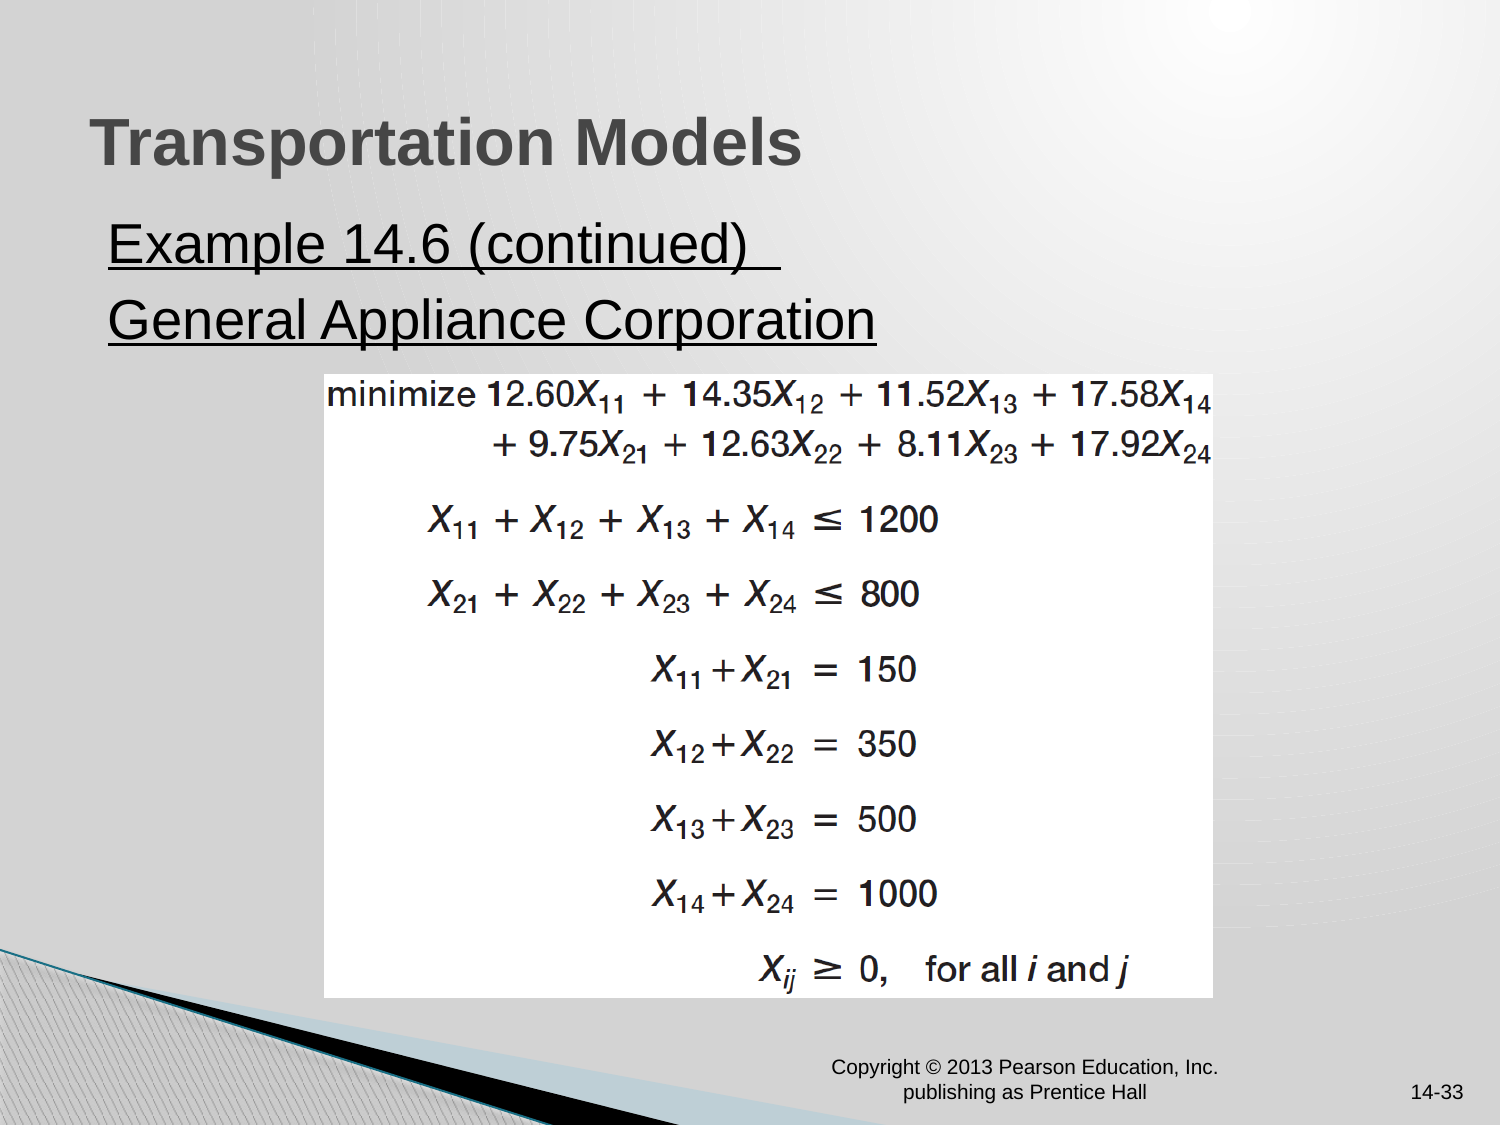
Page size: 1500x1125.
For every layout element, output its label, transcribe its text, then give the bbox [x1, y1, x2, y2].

title Transportation Models [75, 45, 1425, 233]
footer Copyright © 2013 Pearson Education, Inc. publishing as Prentice Hall [812, 1051, 1238, 1112]
slide_number 14-33 [1362, 1051, 1479, 1112]
list Example 14.6 (continued) General Appliance Corporation [74, 199, 1426, 943]
picture [324, 374, 1213, 998]
